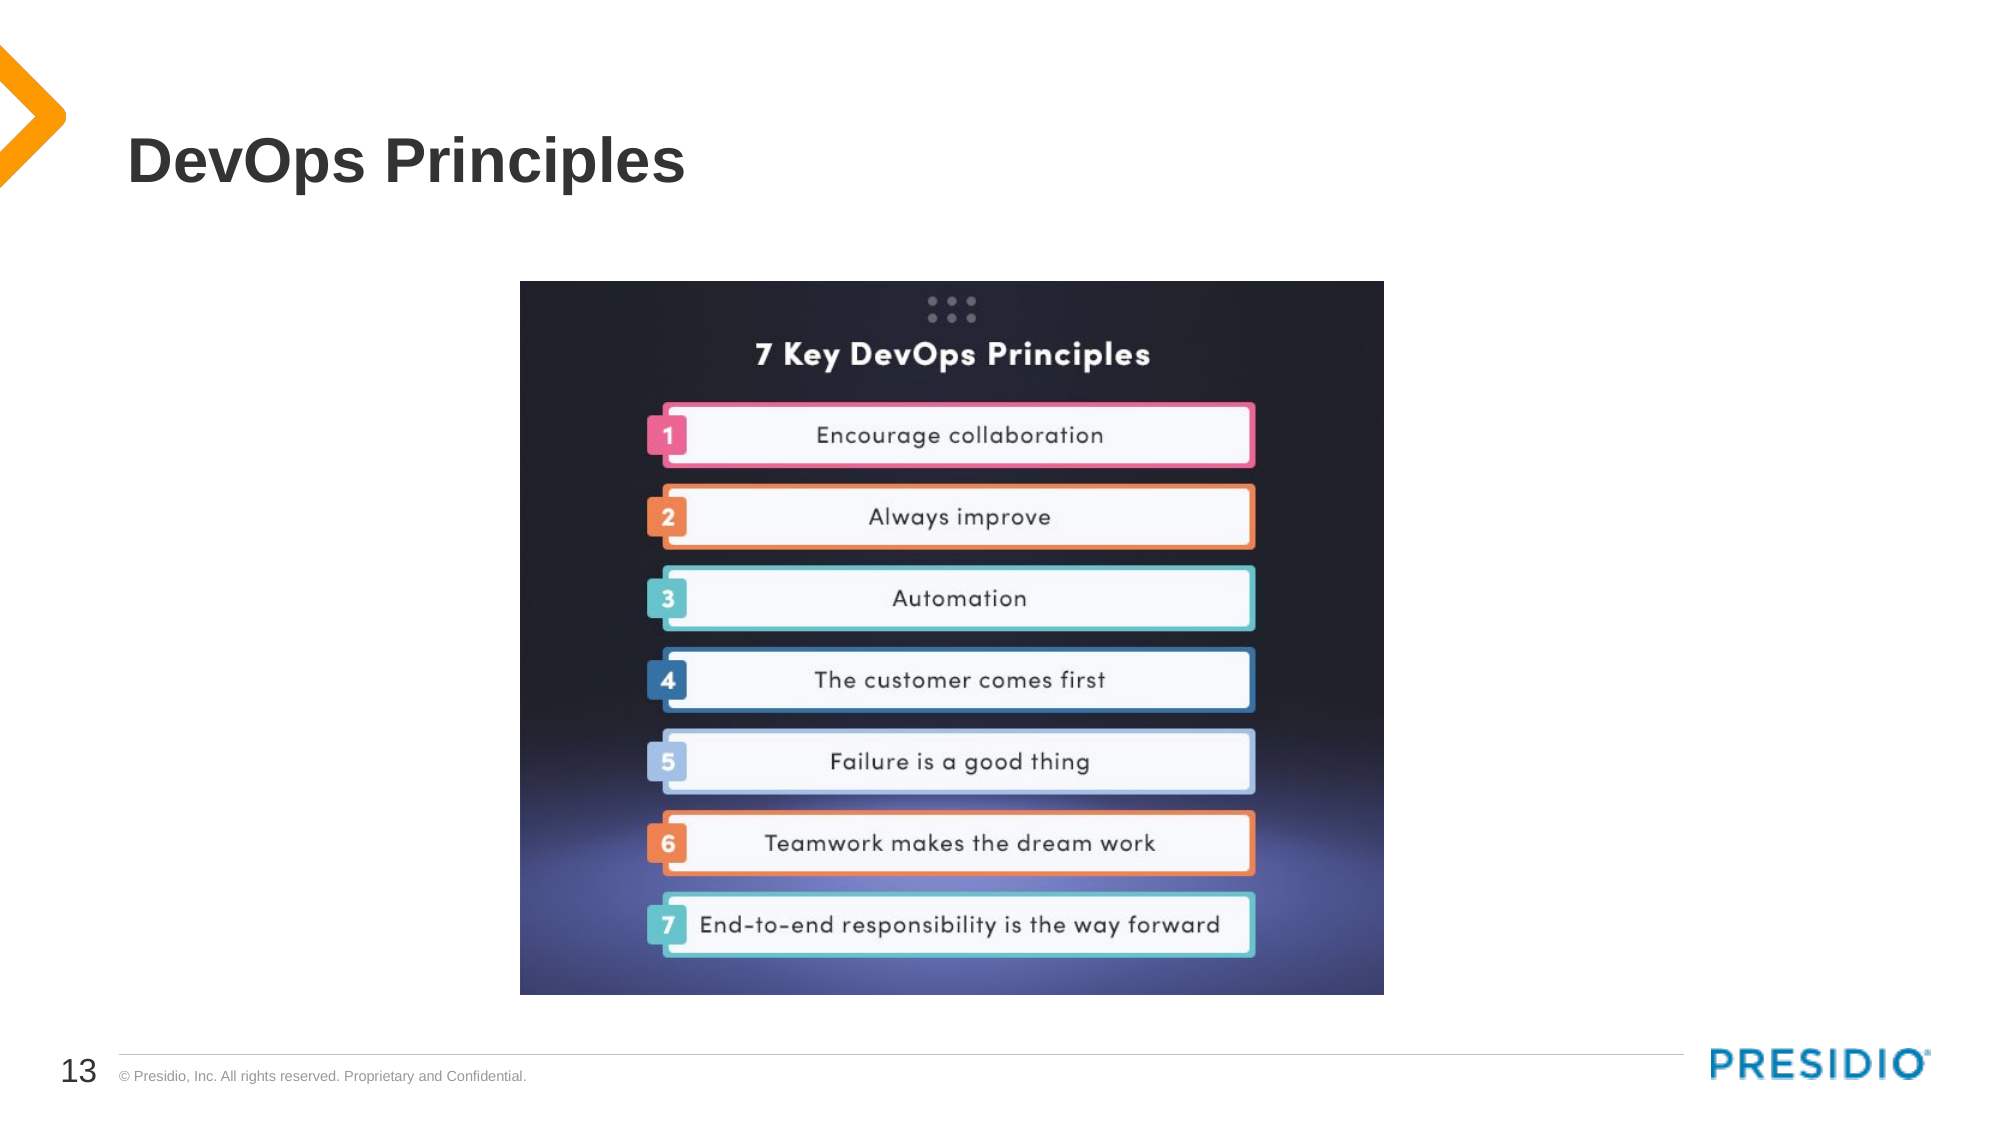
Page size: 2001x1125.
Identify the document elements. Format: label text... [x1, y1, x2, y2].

picture [1711, 1048, 1931, 1080]
picture [1715, 1054, 1728, 1065]
slide_number 13 [0, 1039, 113, 1100]
picture [520, 281, 1384, 995]
title DevOps Principles [112, 120, 1927, 281]
picture [0, 45, 66, 188]
